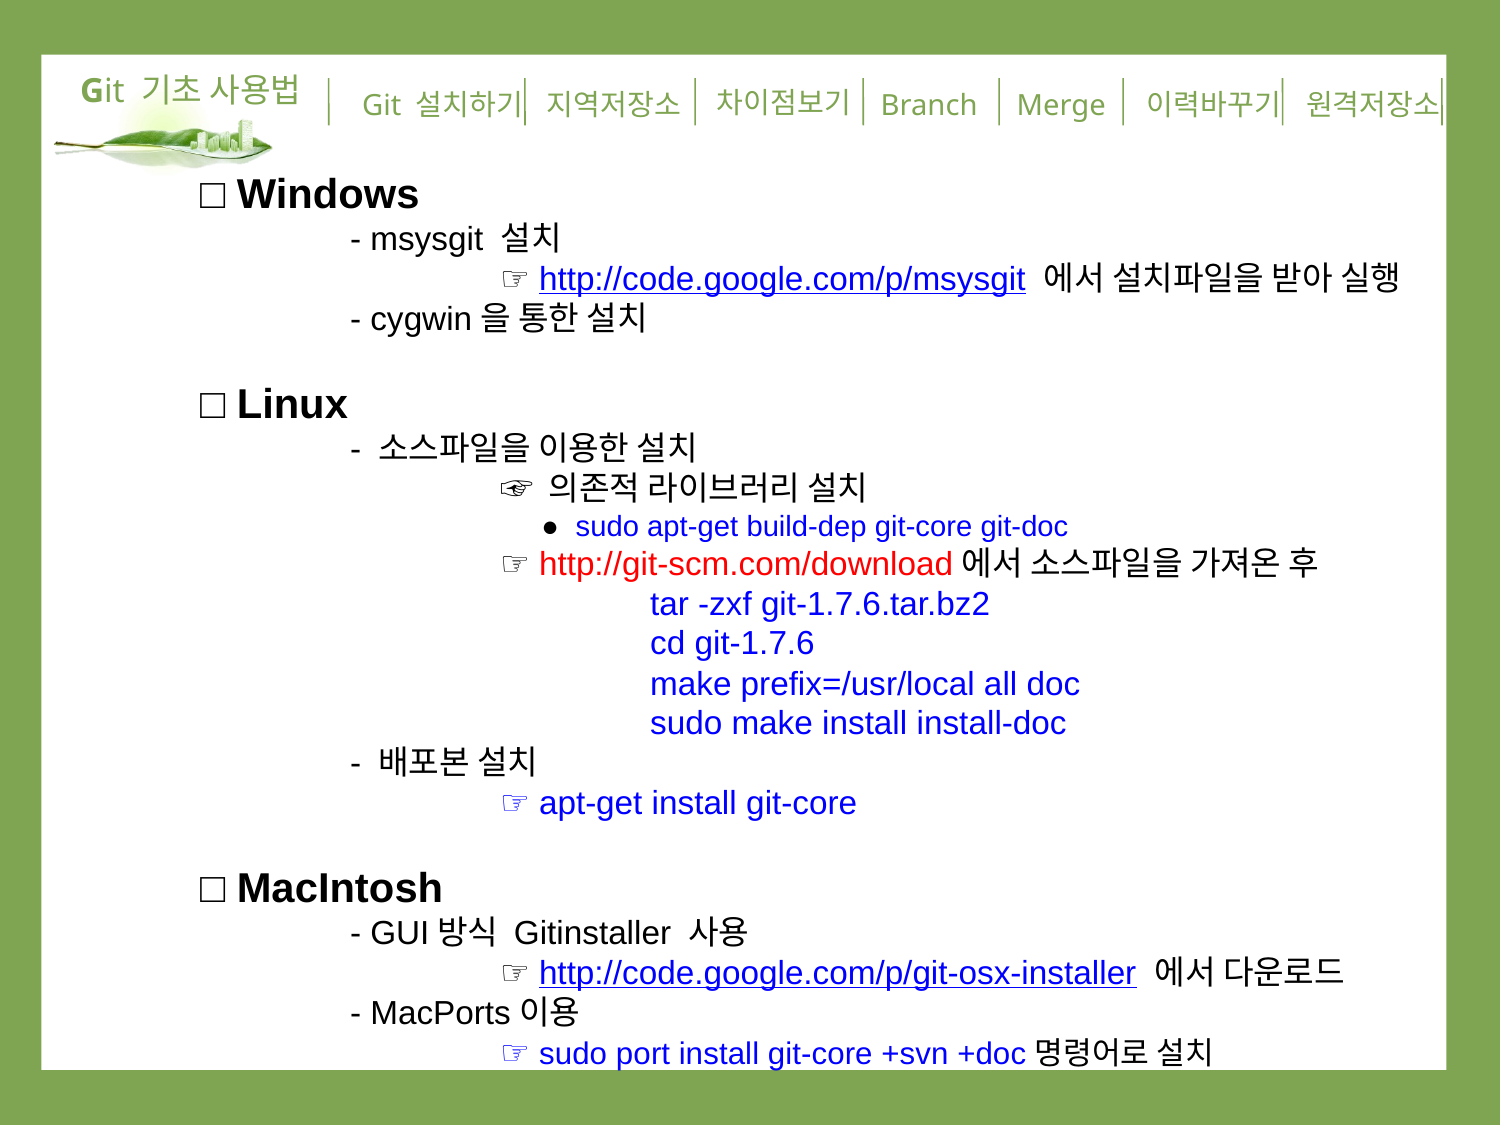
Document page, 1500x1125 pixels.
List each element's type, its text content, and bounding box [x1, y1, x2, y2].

text_box Branch [865, 78, 997, 129]
text_box [41, 54, 1447, 1070]
text_box 지역저장소 [532, 78, 695, 129]
text_box Git 기초 사용법 [284, 62, 338, 122]
text_box 이력바꾸기 [1131, 78, 1278, 129]
text_box Git 설치하기 [347, 78, 510, 129]
text_box 원격저장소 [1291, 78, 1437, 129]
text_box 차이점보기 [701, 77, 864, 127]
text_box □ Windows - msysgit 설치 ☞ http://code.google.com/p/msysgit 에서 설치파일을 받아 실행 - cygwin을 통한 설치 □ Linux - 소스파일을 이용한 설치 ☞ 의존적 라이브러리 설치 ● sudo apt-get build-dep git-core git-doc ☞ http://git-scm.com/download에서 소스파일을 가져온 후 tar -zxf git-1.7.6.tar.bz2 cd git-1.7.6 make prefix=/usr/local all doc sudo make install install-doc - 배포본 설치 ☞ apt-get install git-core □ MacIntosh - GUI방식 Gitinstaller 사용 ☞ http://code.google.com/p/git-osx-installer 에서 다운로드 - MacPorts이용 ☞ sudo port install git-core +svn +doc명령어로 설치 [185, 159, 1425, 1033]
picture [40, 64, 286, 217]
text_box Merge [1001, 78, 1128, 129]
